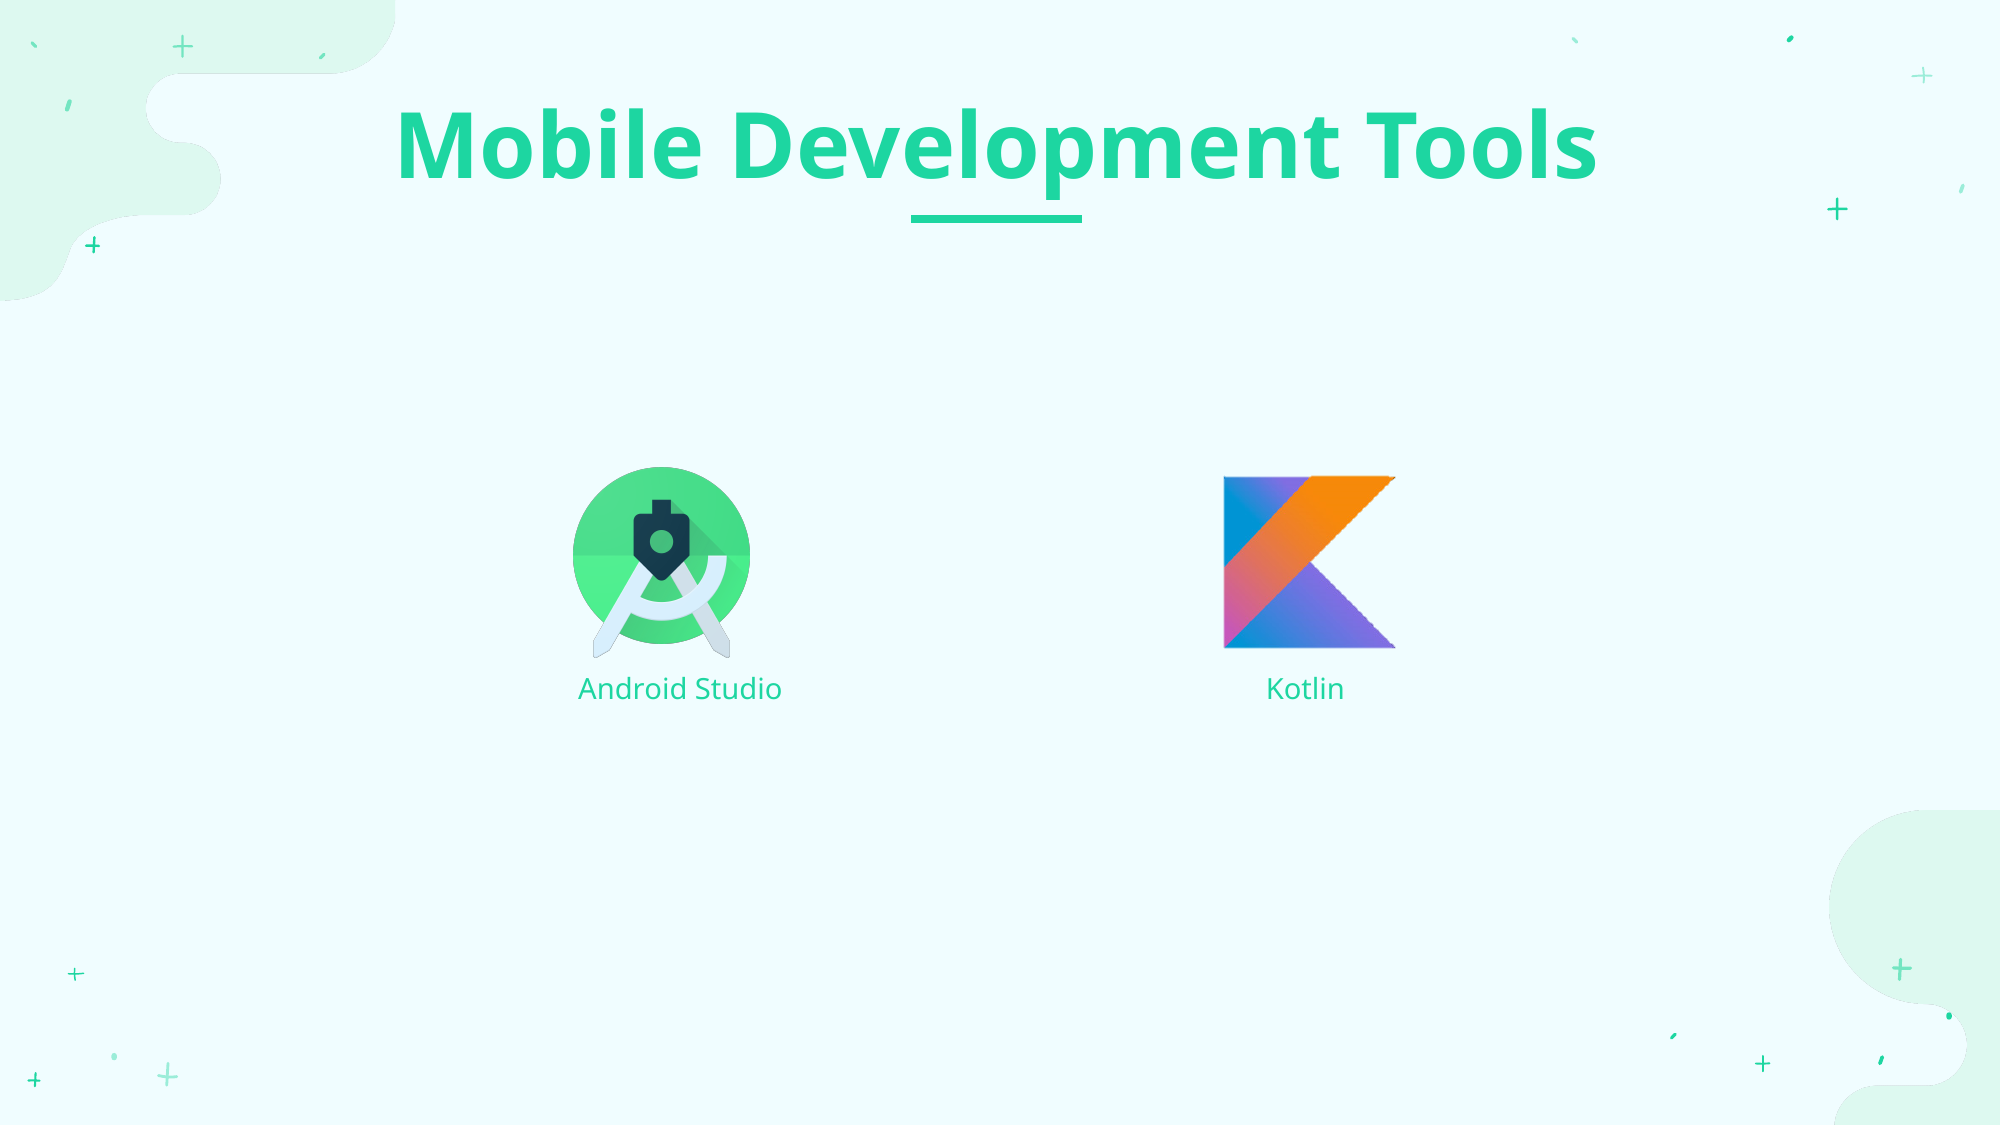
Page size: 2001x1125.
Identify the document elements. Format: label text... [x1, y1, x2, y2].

text_box [911, 215, 1083, 223]
picture [0, 0, 396, 309]
picture [1056, 393, 1562, 732]
text_box Android Studio [548, 663, 821, 713]
text_box Mobile Development Tools [170, 97, 1823, 219]
picture [1829, 810, 2000, 1125]
picture [573, 467, 750, 658]
